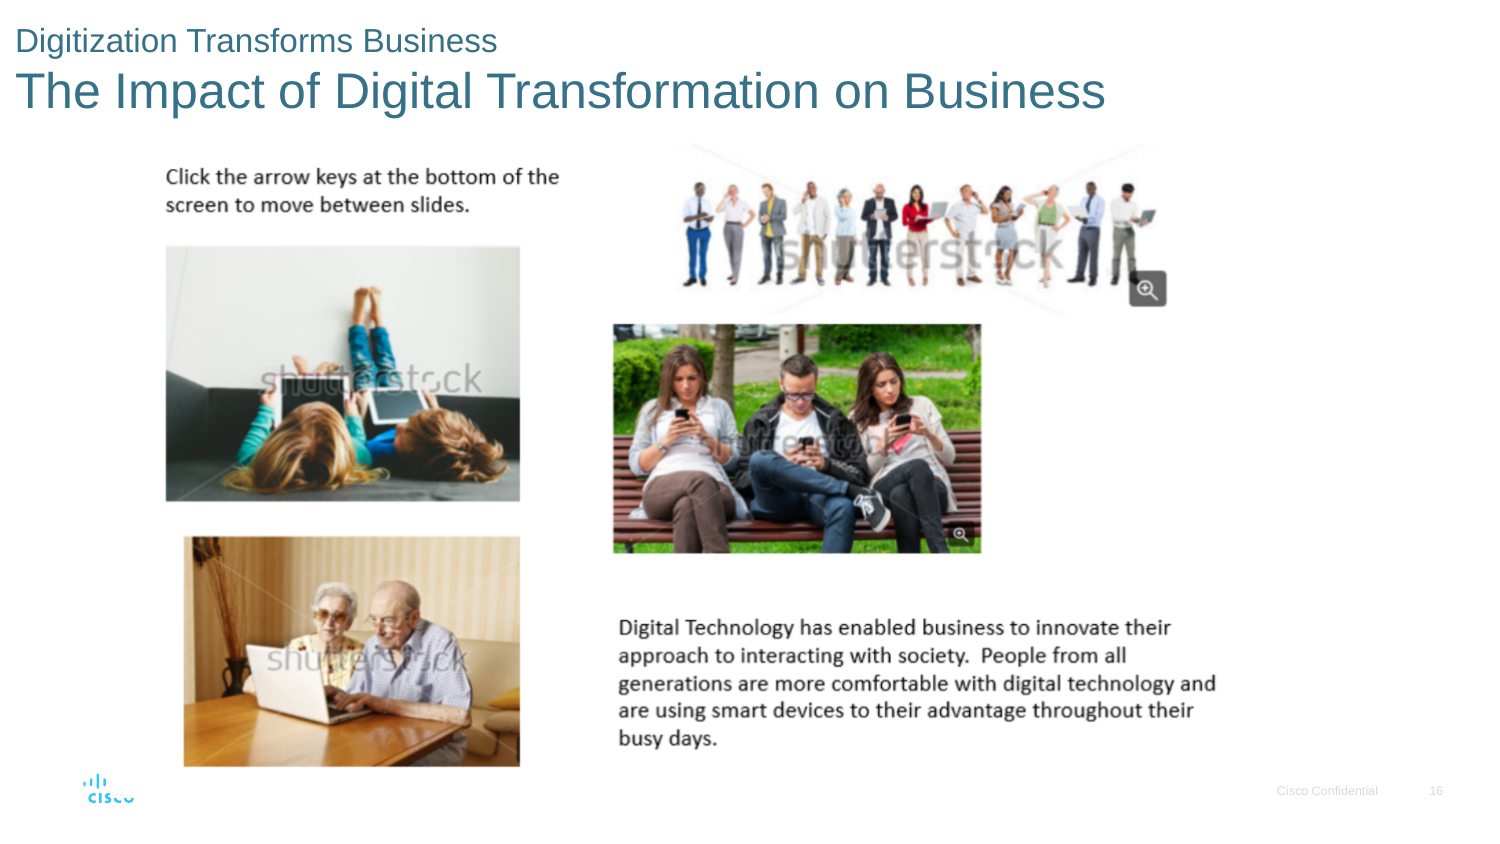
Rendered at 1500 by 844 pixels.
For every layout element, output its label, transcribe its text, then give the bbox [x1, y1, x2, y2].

title Digitization Transforms Business The Impact of Digital Transformation on Business [0, 6, 1500, 131]
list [110, 140, 1272, 798]
